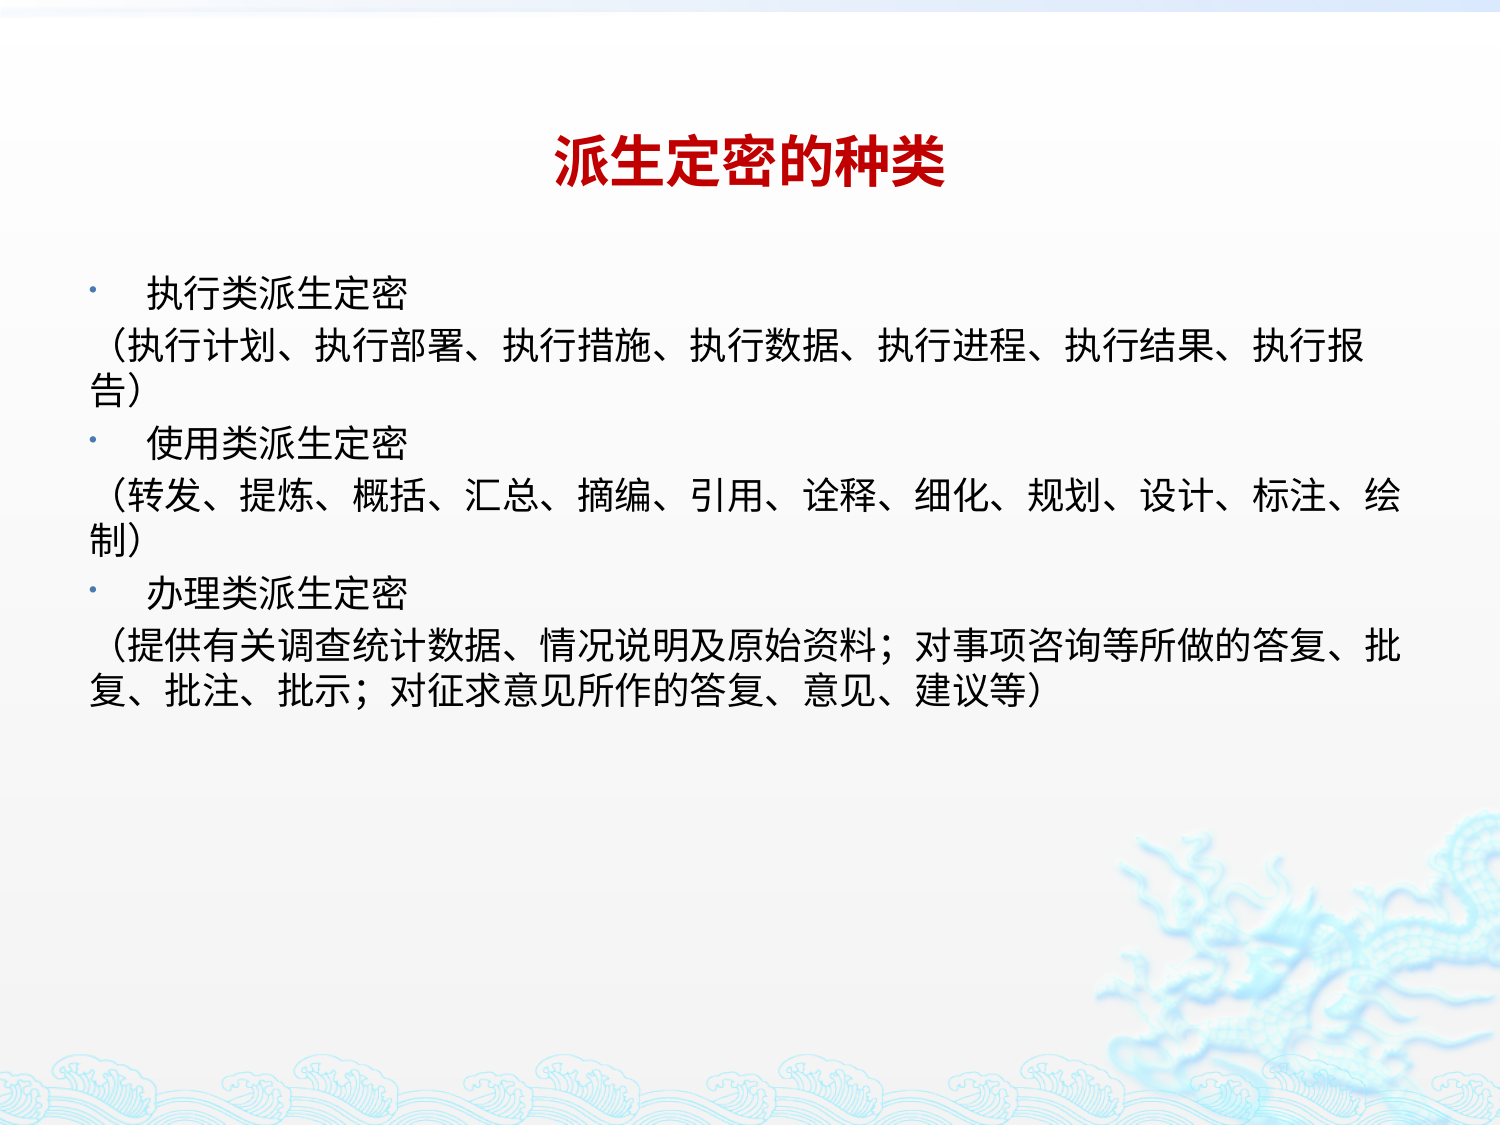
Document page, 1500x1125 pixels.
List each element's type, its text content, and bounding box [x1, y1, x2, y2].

list 执行类派生定密 （执行计划、执行部署、执行措施、执行数据、执行进程、执行结果、执行报告） 使用类派生定密 （转发、提炼、概括、汇总、摘编、引用、诠释、细化、规划、设计、标注、绘制） 办理类派生定密 （提供有关调查统计数据、情况说明及原始资料；对事项咨询等所做的答复、批复、批注、批示；对征求意见所作的答复、意见、建议等） [75, 262, 1425, 1005]
title 派生定密的种类 [75, 90, 1425, 231]
